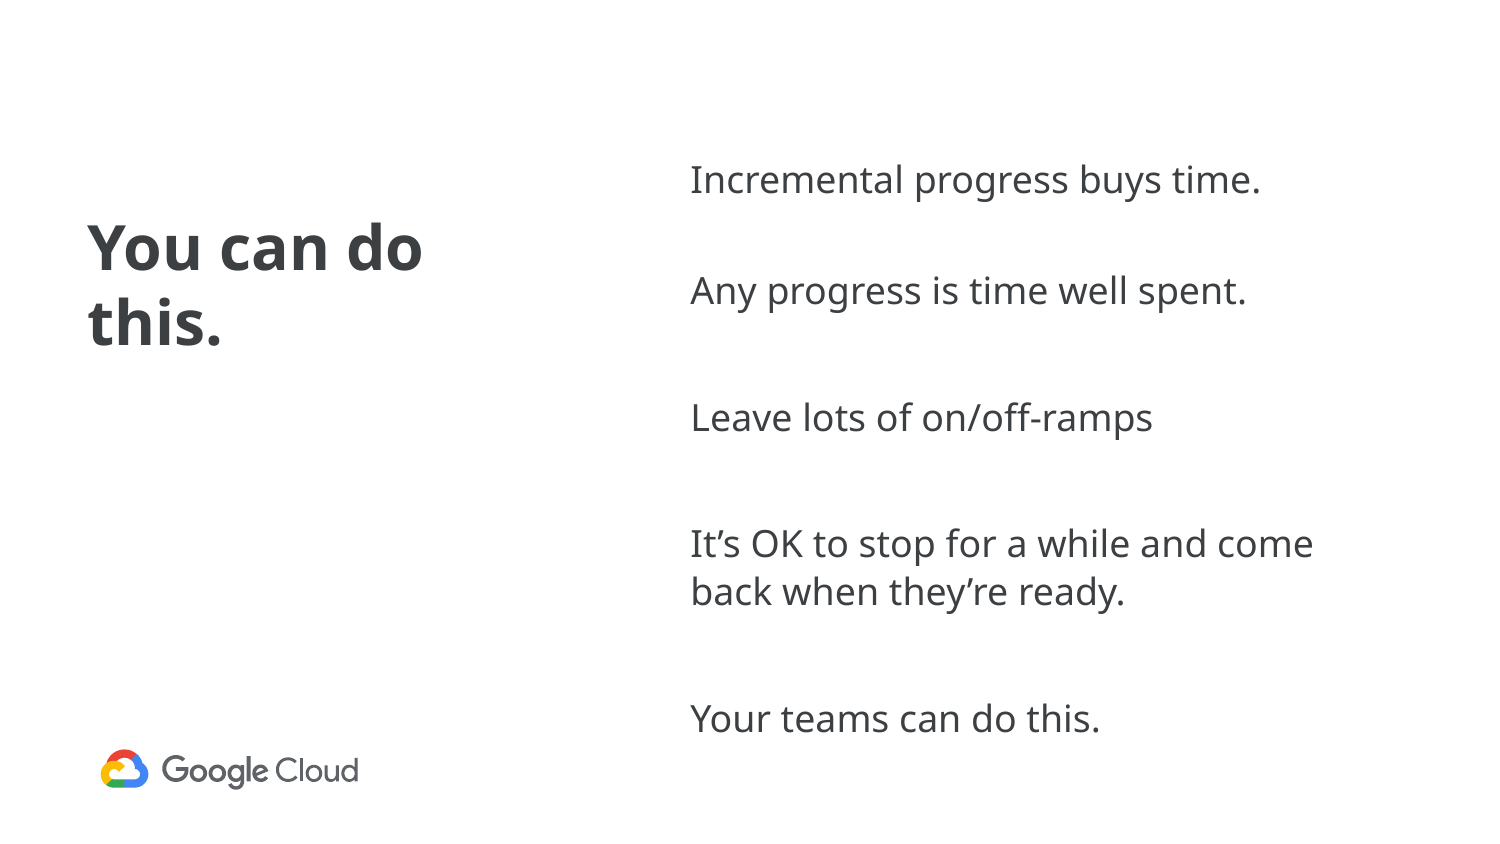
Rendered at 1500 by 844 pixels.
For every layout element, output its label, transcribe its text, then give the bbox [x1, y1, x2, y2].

title You can do this. [87, 138, 609, 428]
text_box Incremental progress buys time. Any progress is time well spent. Leave lots of on/off-ramps It’s OK to stop for a while and come back when they’re ready. Your teams can do this. [675, 137, 1358, 759]
